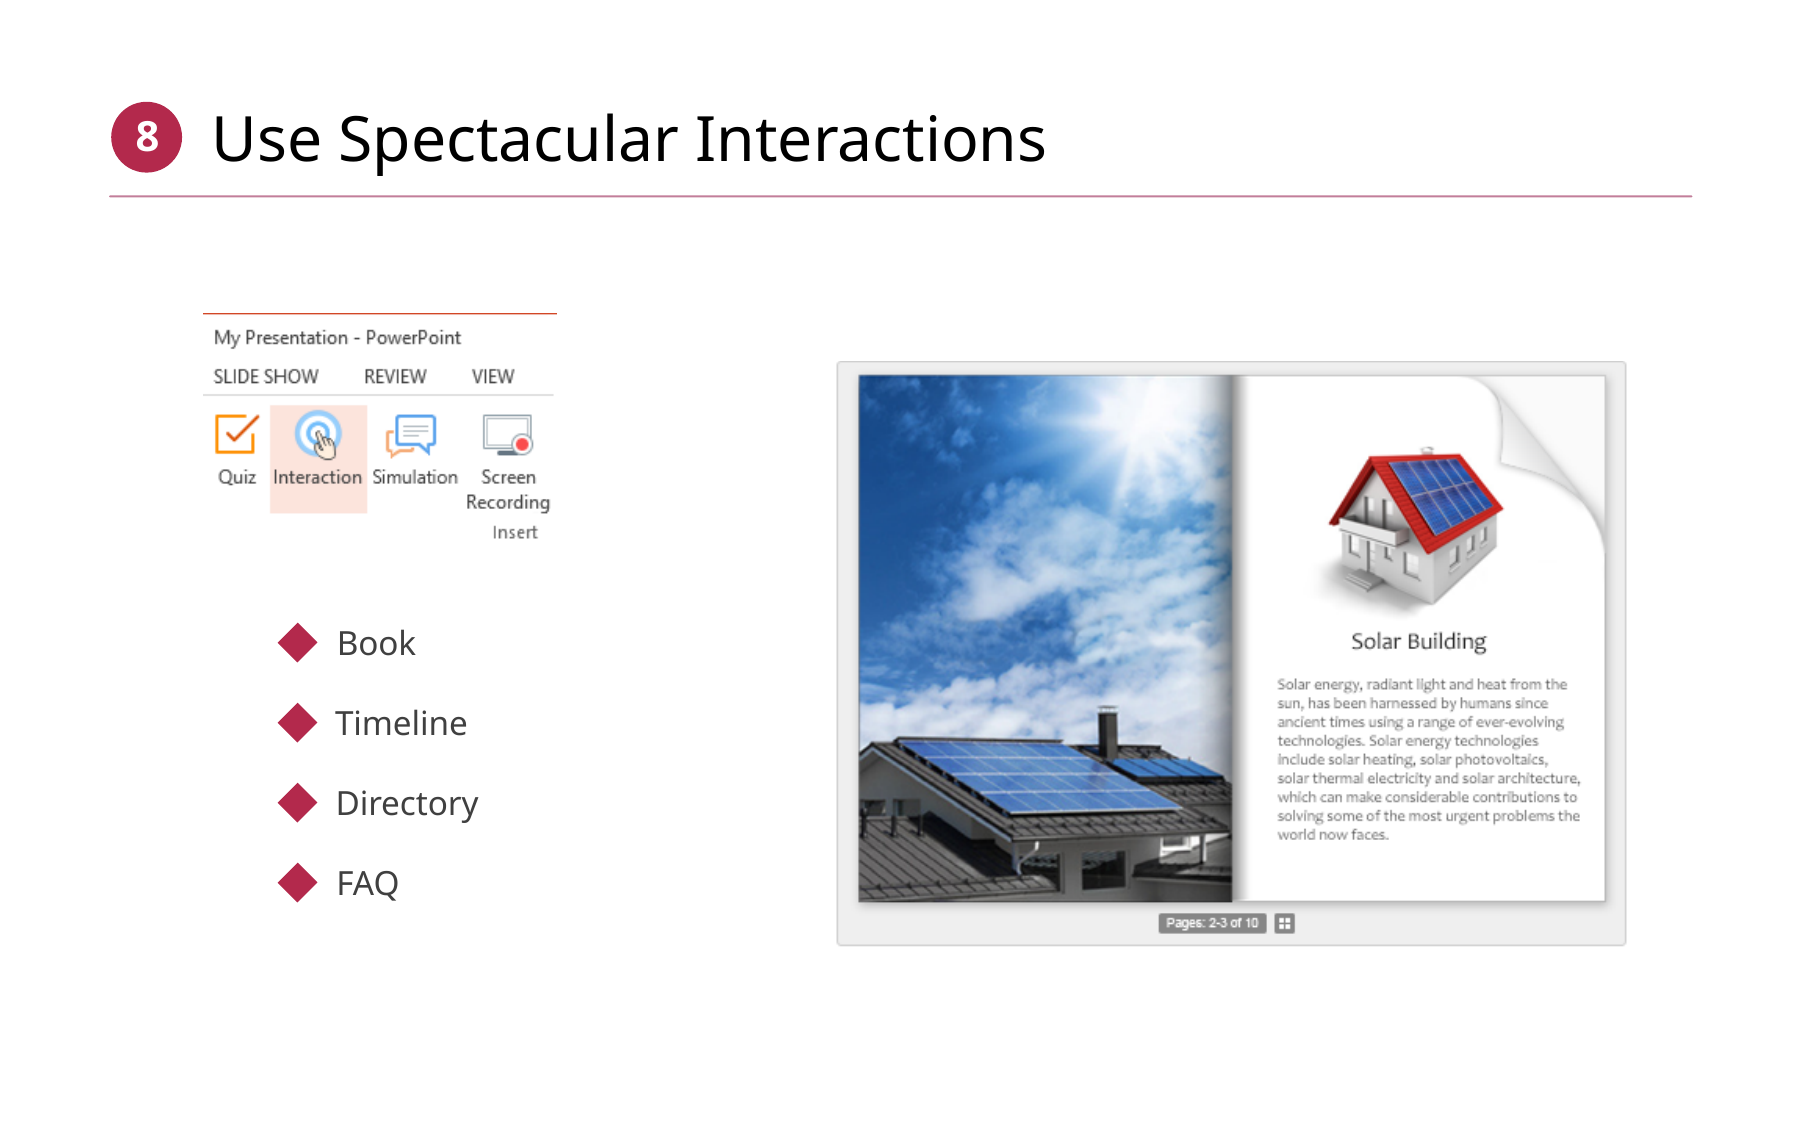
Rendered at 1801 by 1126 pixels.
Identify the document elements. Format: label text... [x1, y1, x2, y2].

text_box [275, 780, 320, 825]
picture [828, 361, 1633, 948]
picture [203, 313, 558, 545]
text_box FAQ [267, 858, 404, 907]
text_box Directory [266, 778, 484, 827]
list 8 [106, 101, 189, 173]
text_box [275, 700, 320, 745]
text_box Timeline [266, 698, 473, 747]
text_box Book [268, 618, 421, 667]
title Use Spectacular Interactions [196, 78, 1412, 196]
text_box [275, 620, 320, 665]
text_box [275, 860, 320, 905]
